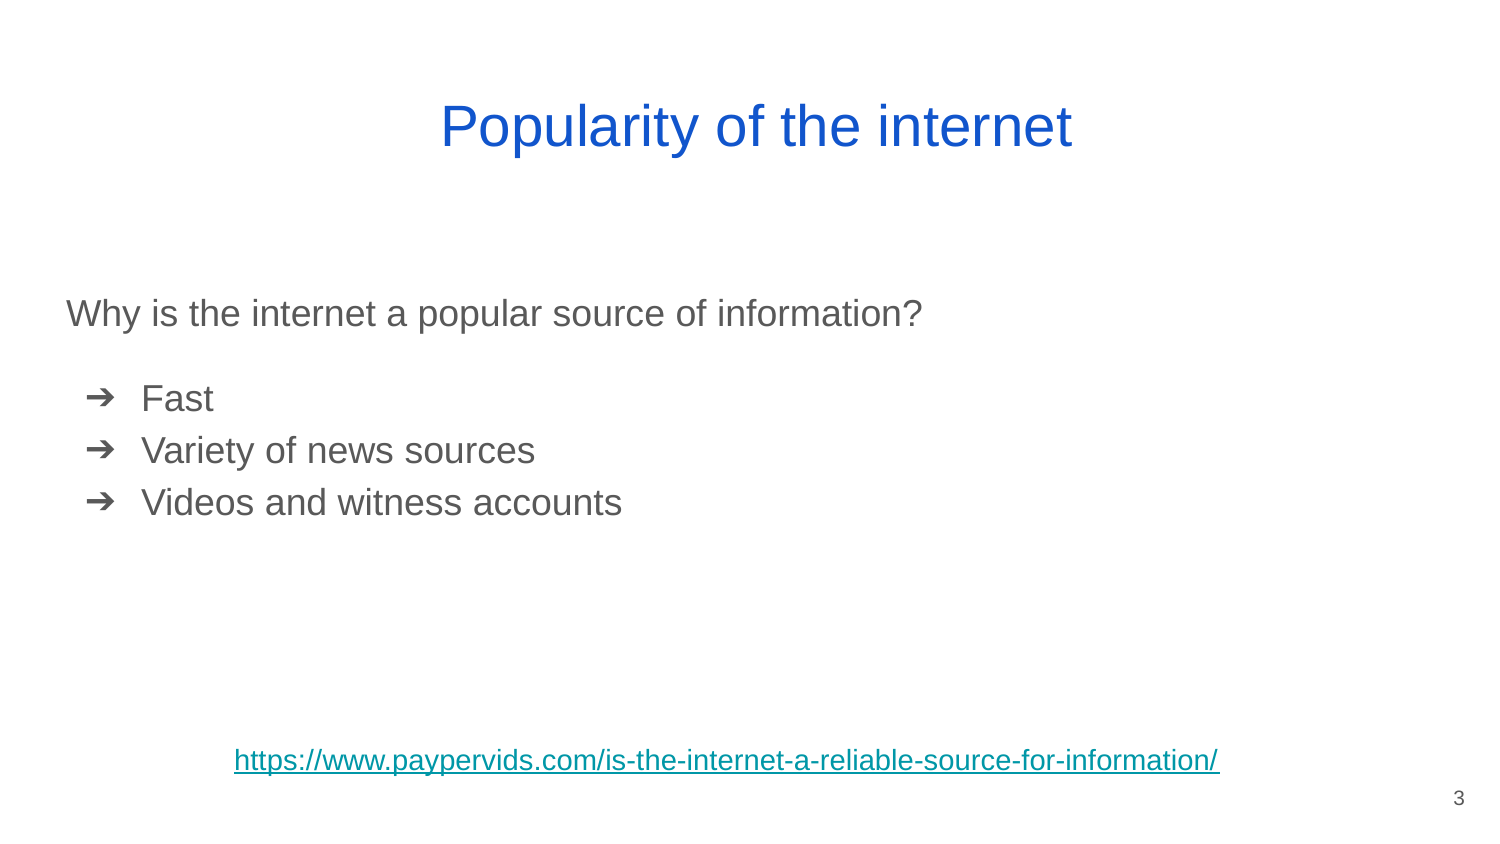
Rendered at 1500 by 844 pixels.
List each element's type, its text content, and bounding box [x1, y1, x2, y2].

list Why is the internet a popular source of information? Fast Variety of news sources Videos and witness accounts https://www.paypervids.com/is-the-internet-a-reliable-source-for-information/ [51, 189, 1449, 750]
title Popularity of the internet [51, 72, 1449, 167]
slide_number ‹#› [1389, 764, 1480, 830]
